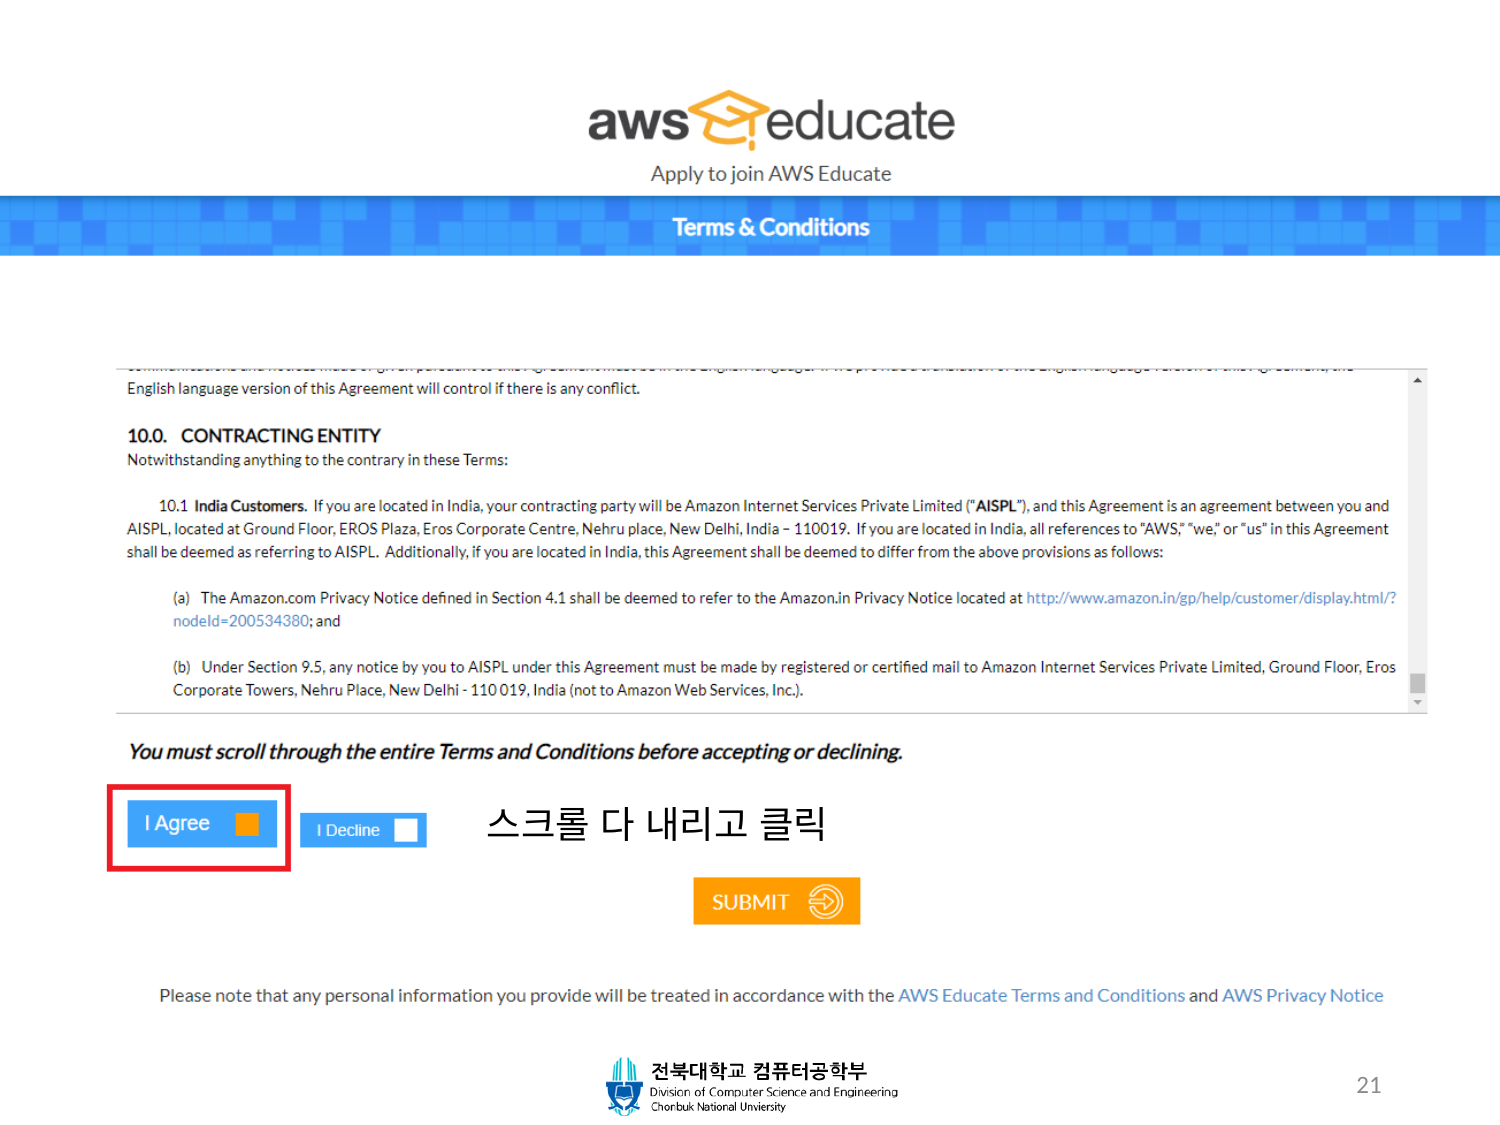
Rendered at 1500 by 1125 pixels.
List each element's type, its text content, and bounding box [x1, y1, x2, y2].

slide_number 21 [1059, 1057, 1397, 1111]
picture [0, 75, 1500, 1050]
picture [600, 1057, 900, 1116]
